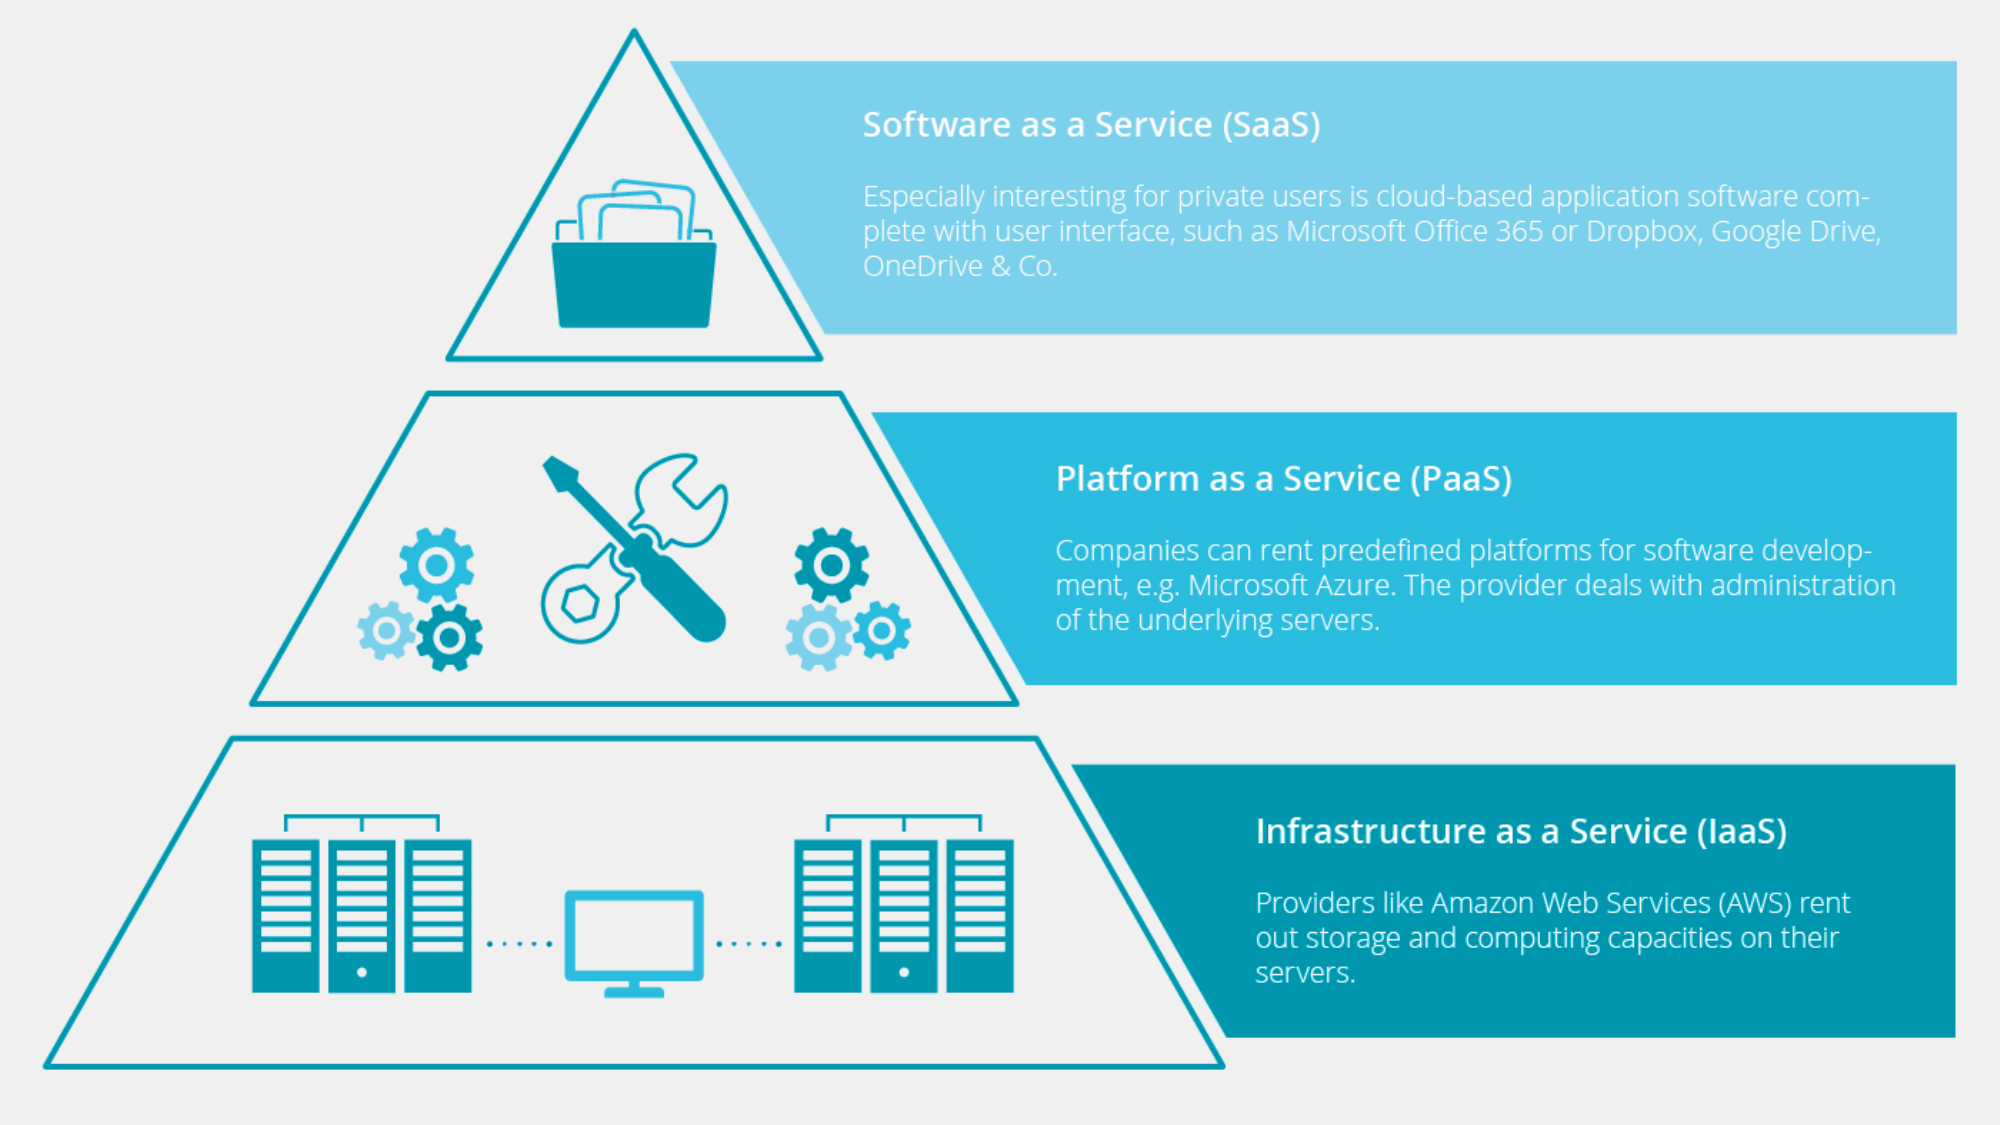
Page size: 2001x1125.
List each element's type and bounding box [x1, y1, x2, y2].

list [0, 0, 2000, 1125]
